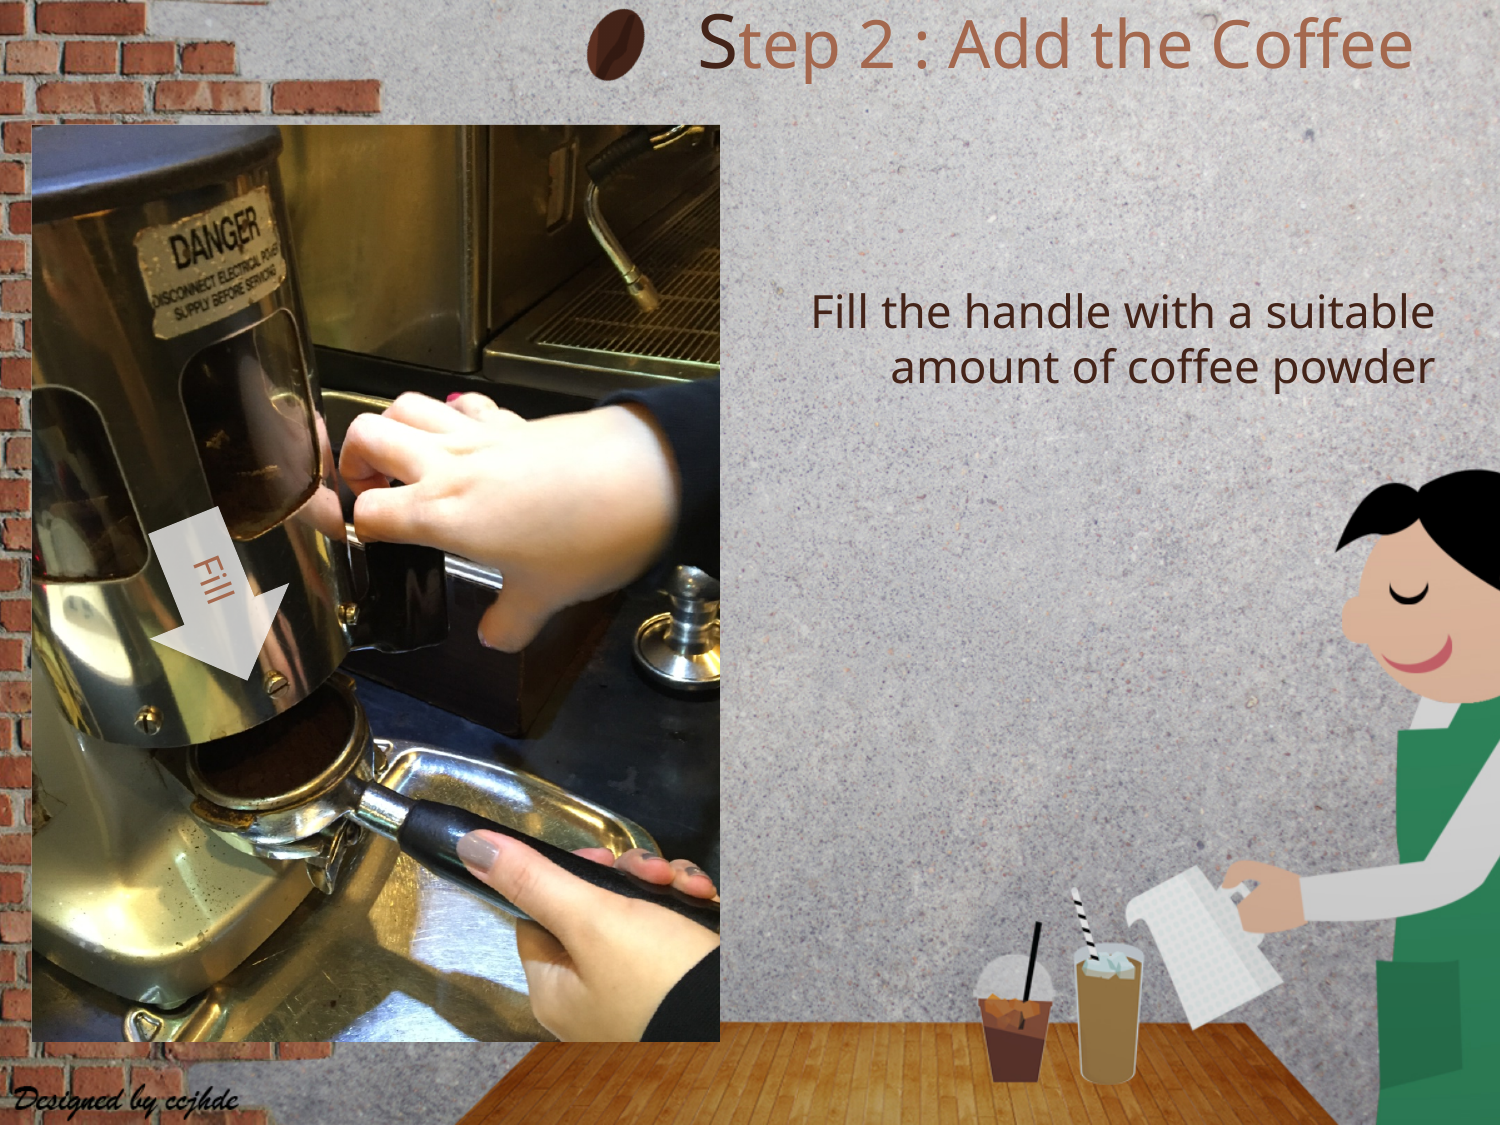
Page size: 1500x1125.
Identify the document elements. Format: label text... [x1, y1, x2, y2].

text_box Step 2 : Add the Coffee [682, 0, 1448, 92]
text_box Fill the handle with a suitable amount of coffee powder [835, 275, 1451, 401]
picture [0, 0, 1500, 1125]
